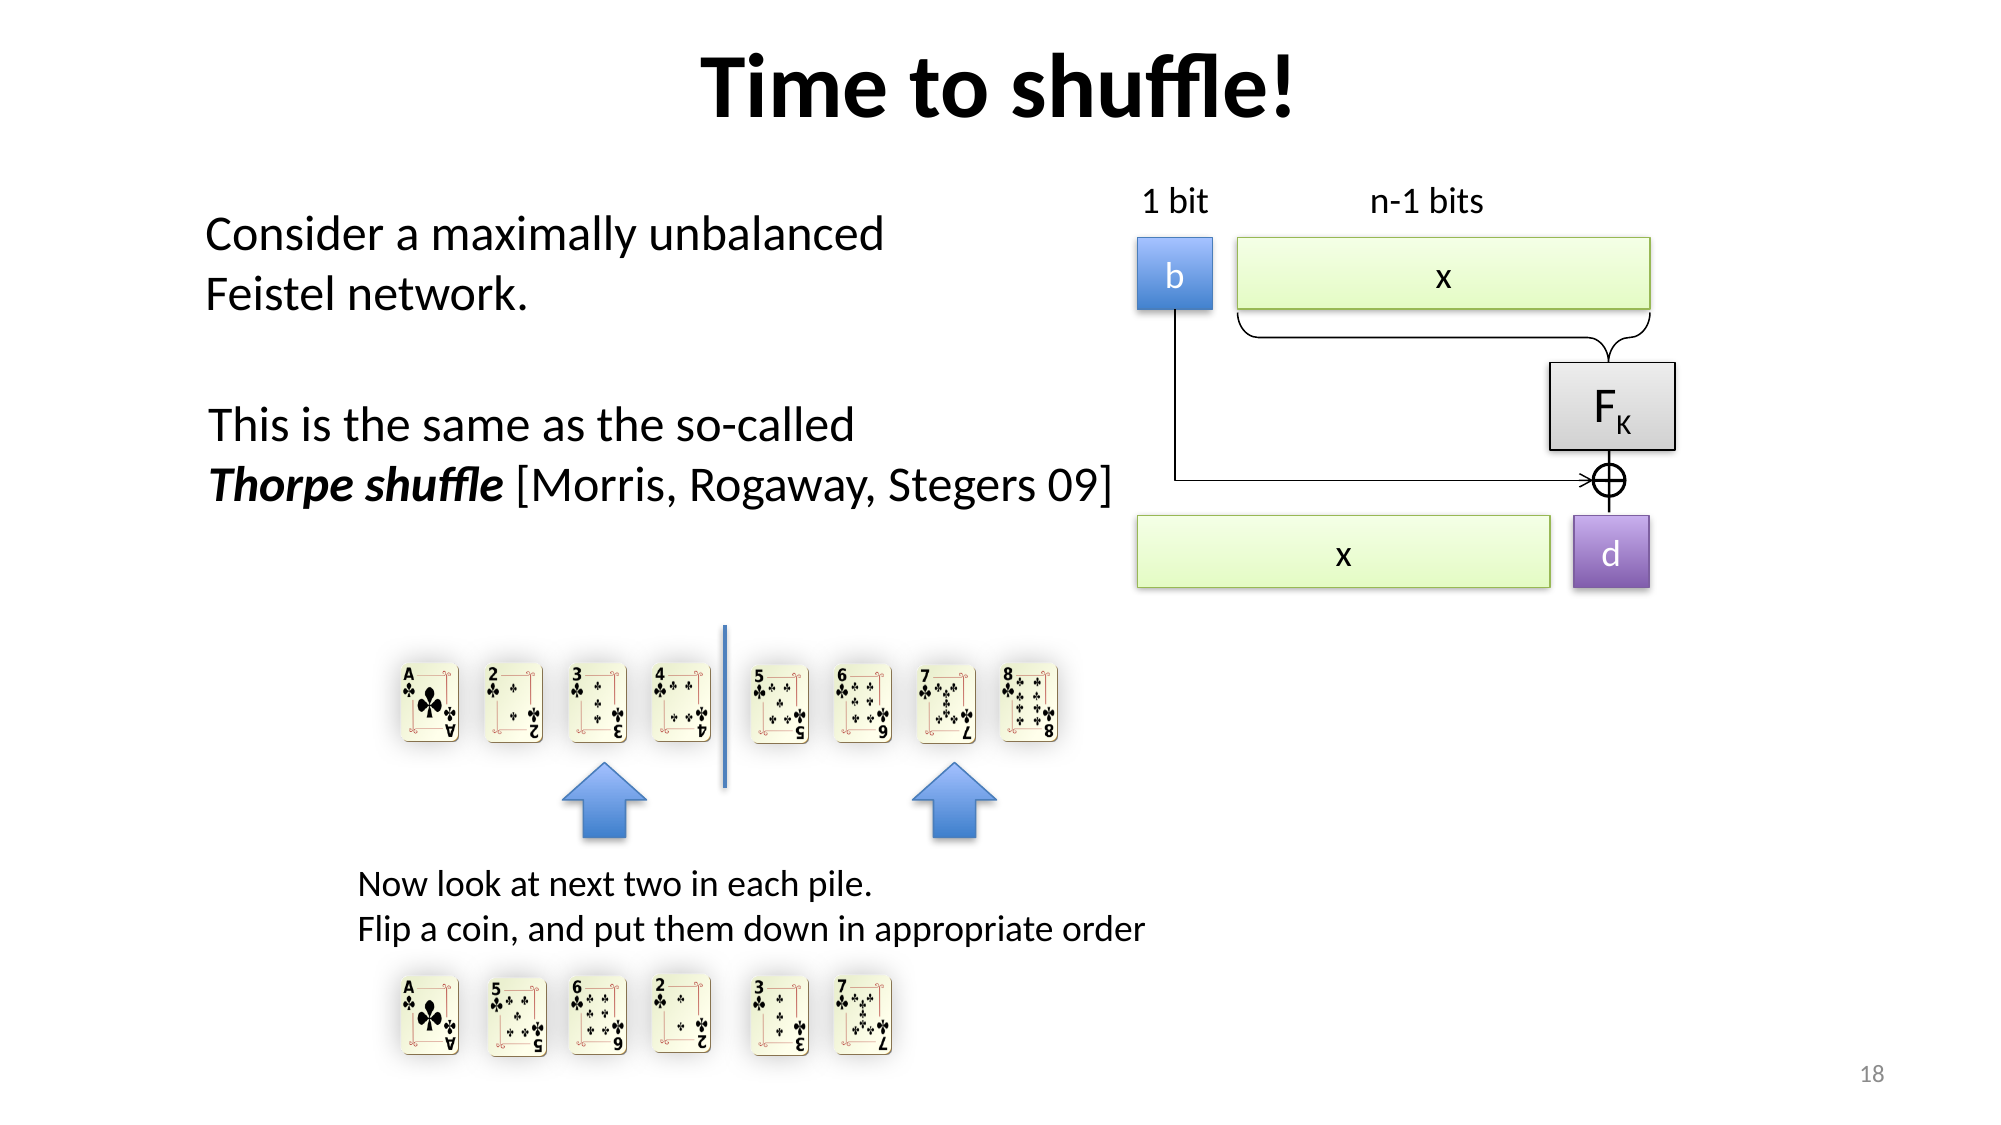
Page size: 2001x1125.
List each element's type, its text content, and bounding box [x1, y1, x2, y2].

text_box b [1137, 237, 1213, 310]
text_box n-1 bits [1354, 169, 1499, 229]
text_box [1474, 312, 1651, 360]
picture [399, 662, 459, 743]
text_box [1592, 431, 1626, 513]
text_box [1298, 185, 1470, 605]
picture [916, 663, 976, 744]
text_box FK [1549, 362, 1676, 451]
text_box x [1137, 515, 1293, 588]
text_box [561, 761, 648, 839]
picture [651, 662, 711, 743]
text_box [1236, 312, 1293, 339]
text_box Consider a maximally unbalanced Feistel network. [190, 193, 912, 328]
text_box x [1237, 237, 1293, 310]
picture [567, 662, 627, 743]
picture [833, 662, 893, 743]
text_box This is the same as the so-called Thorpe shuffle [Morris, Rogaway, Stegers 09] [193, 383, 1129, 519]
text_box x [1474, 237, 1651, 310]
text_box x [1474, 515, 1551, 588]
picture [651, 972, 711, 1053]
text_box d [1573, 515, 1650, 588]
title Time to shuffle! [324, 0, 1675, 163]
picture [487, 976, 547, 1057]
picture [483, 662, 543, 743]
slide_number 18 [1433, 1042, 1900, 1103]
picture [749, 663, 809, 744]
picture [567, 974, 627, 1055]
text_box 1 bit [1126, 169, 1225, 229]
text_box Now look at next two in each pile. Flip a coin, and put them down in appropriate order [342, 851, 1162, 957]
picture [999, 662, 1059, 743]
text_box [911, 761, 998, 839]
picture [833, 974, 893, 1055]
picture [749, 975, 809, 1056]
picture [399, 975, 459, 1055]
